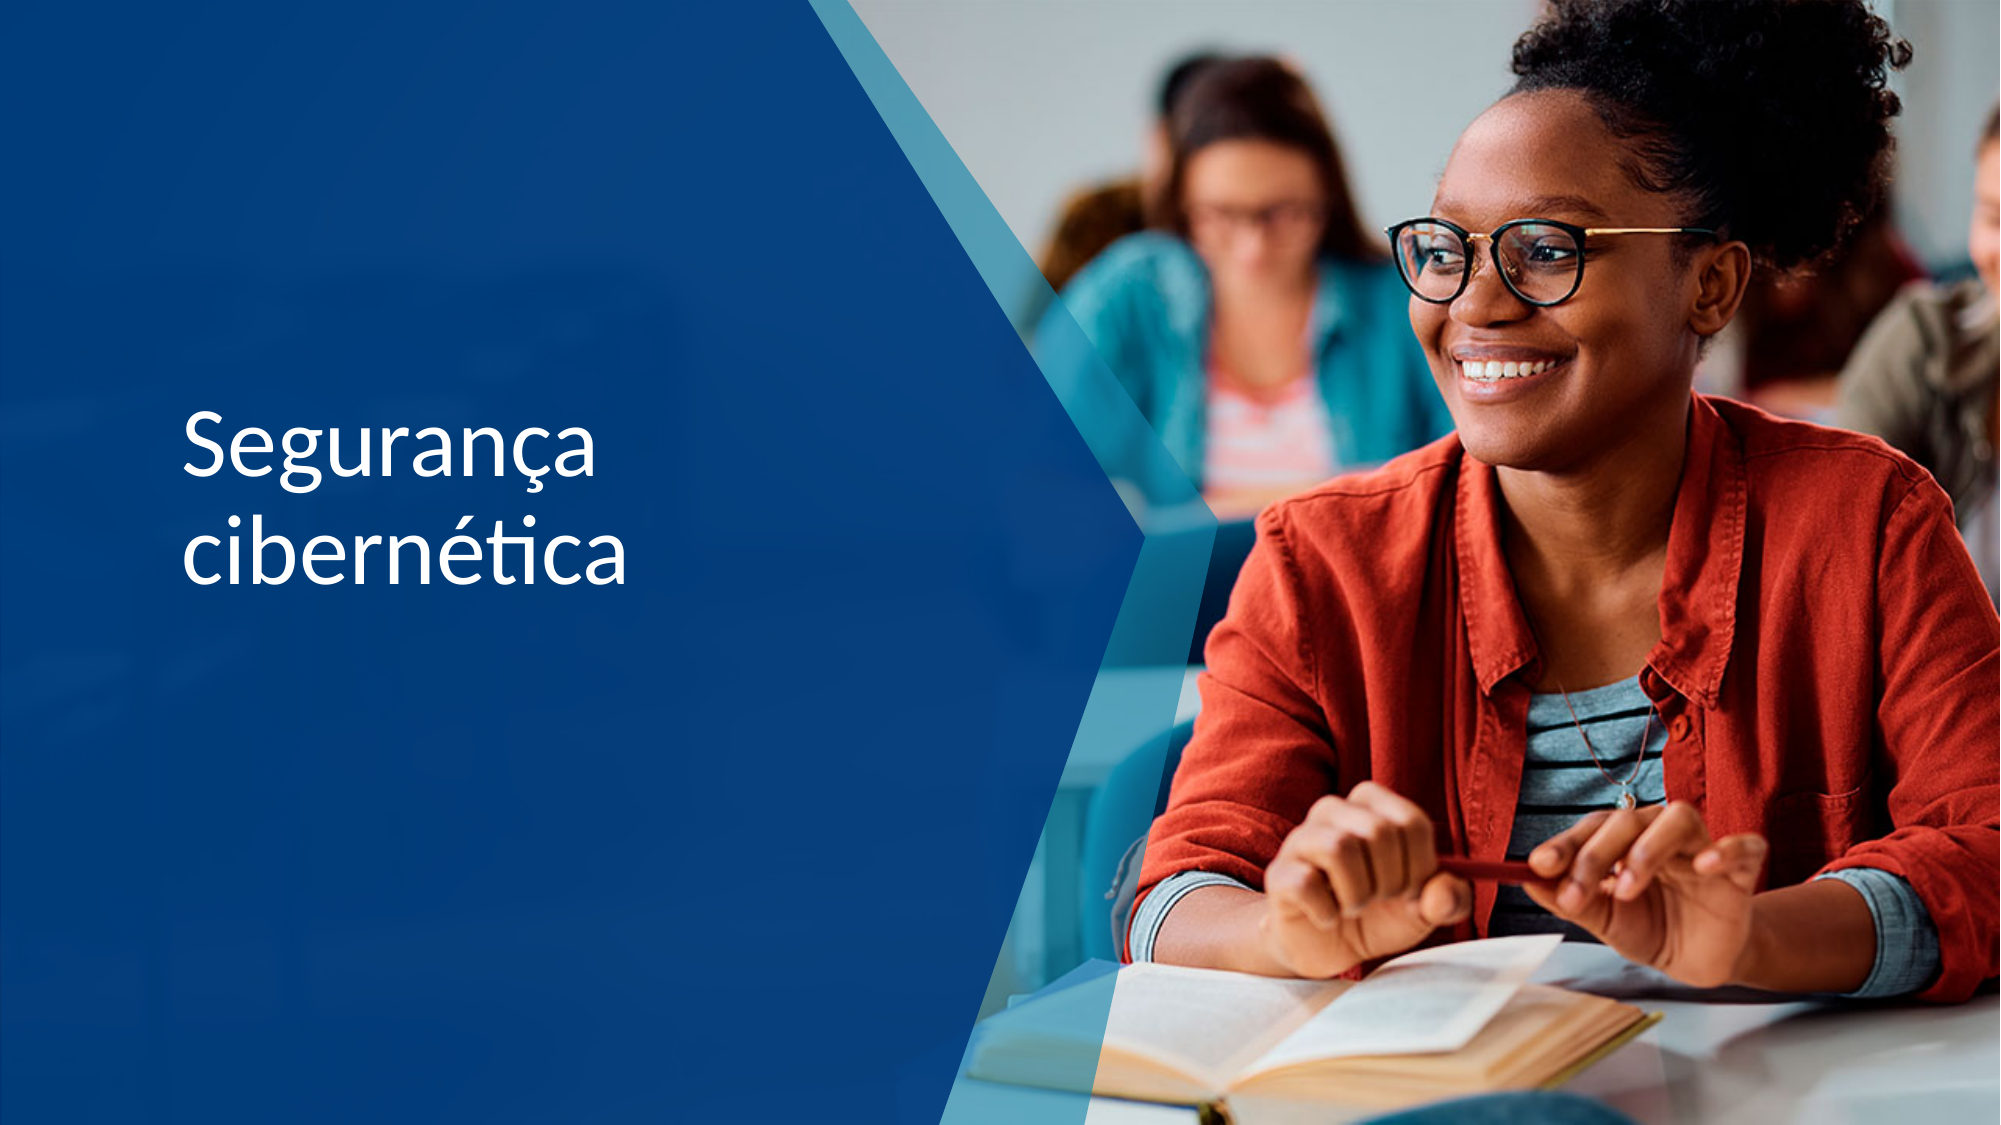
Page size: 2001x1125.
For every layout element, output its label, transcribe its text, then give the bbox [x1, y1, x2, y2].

picture [809, 0, 2000, 1125]
list Segurança cibernética [167, 424, 1054, 701]
